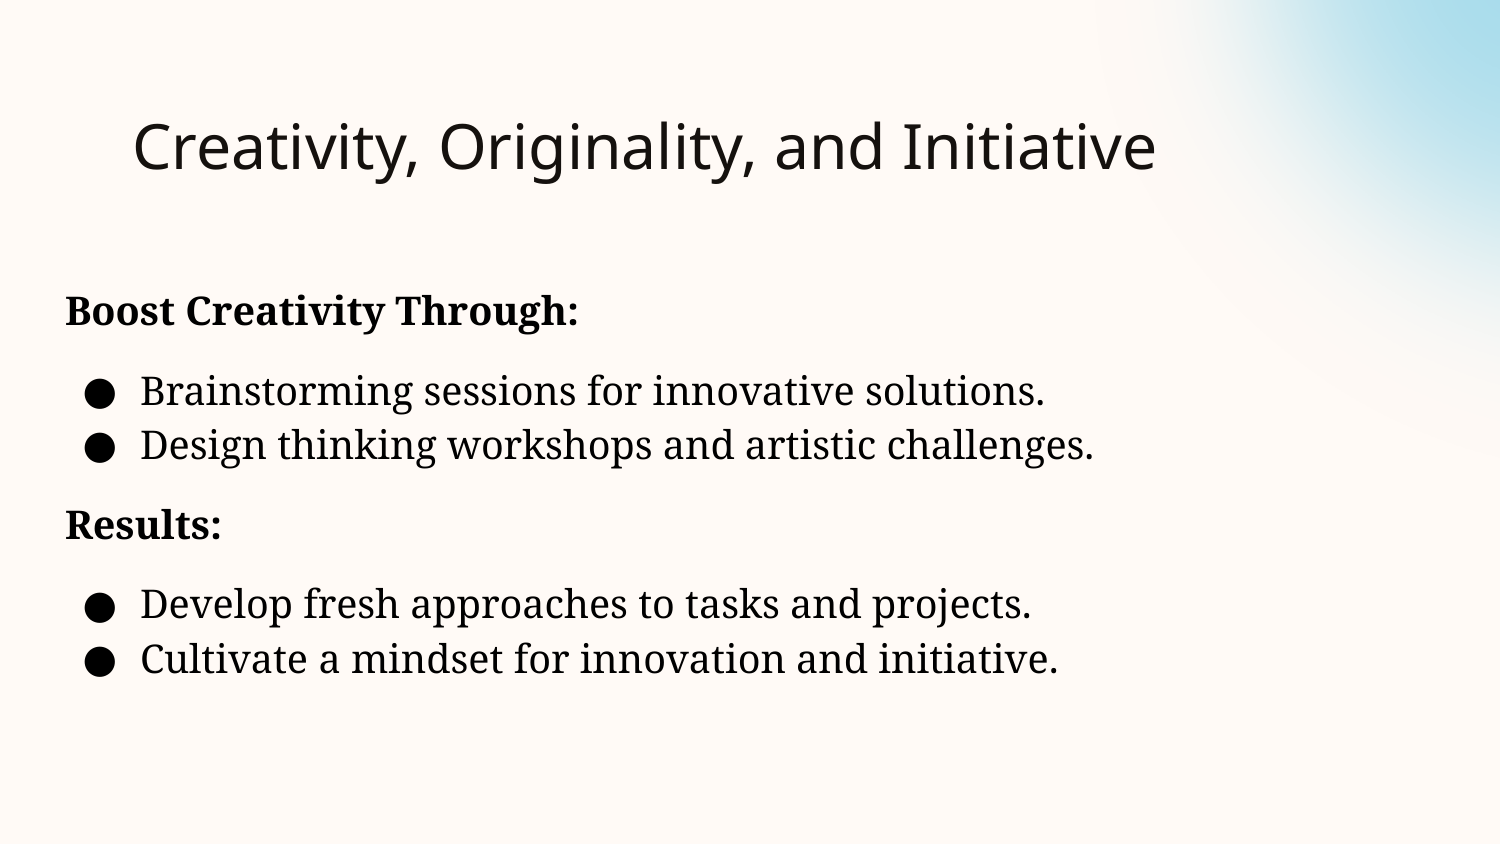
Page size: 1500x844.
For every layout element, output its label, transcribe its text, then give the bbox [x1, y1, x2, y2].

title Creativity, Originality, and Initiative [117, 92, 1383, 183]
picture [749, 0, 1500, 756]
list Boost Creativity Through: Brainstorming sessions for innovative solutions. Design thinking workshops and artistic challenges. Results: Develop fresh approaches to tasks and projects. Cultivate a mindset for innovation and initiative. [53, 238, 1474, 802]
